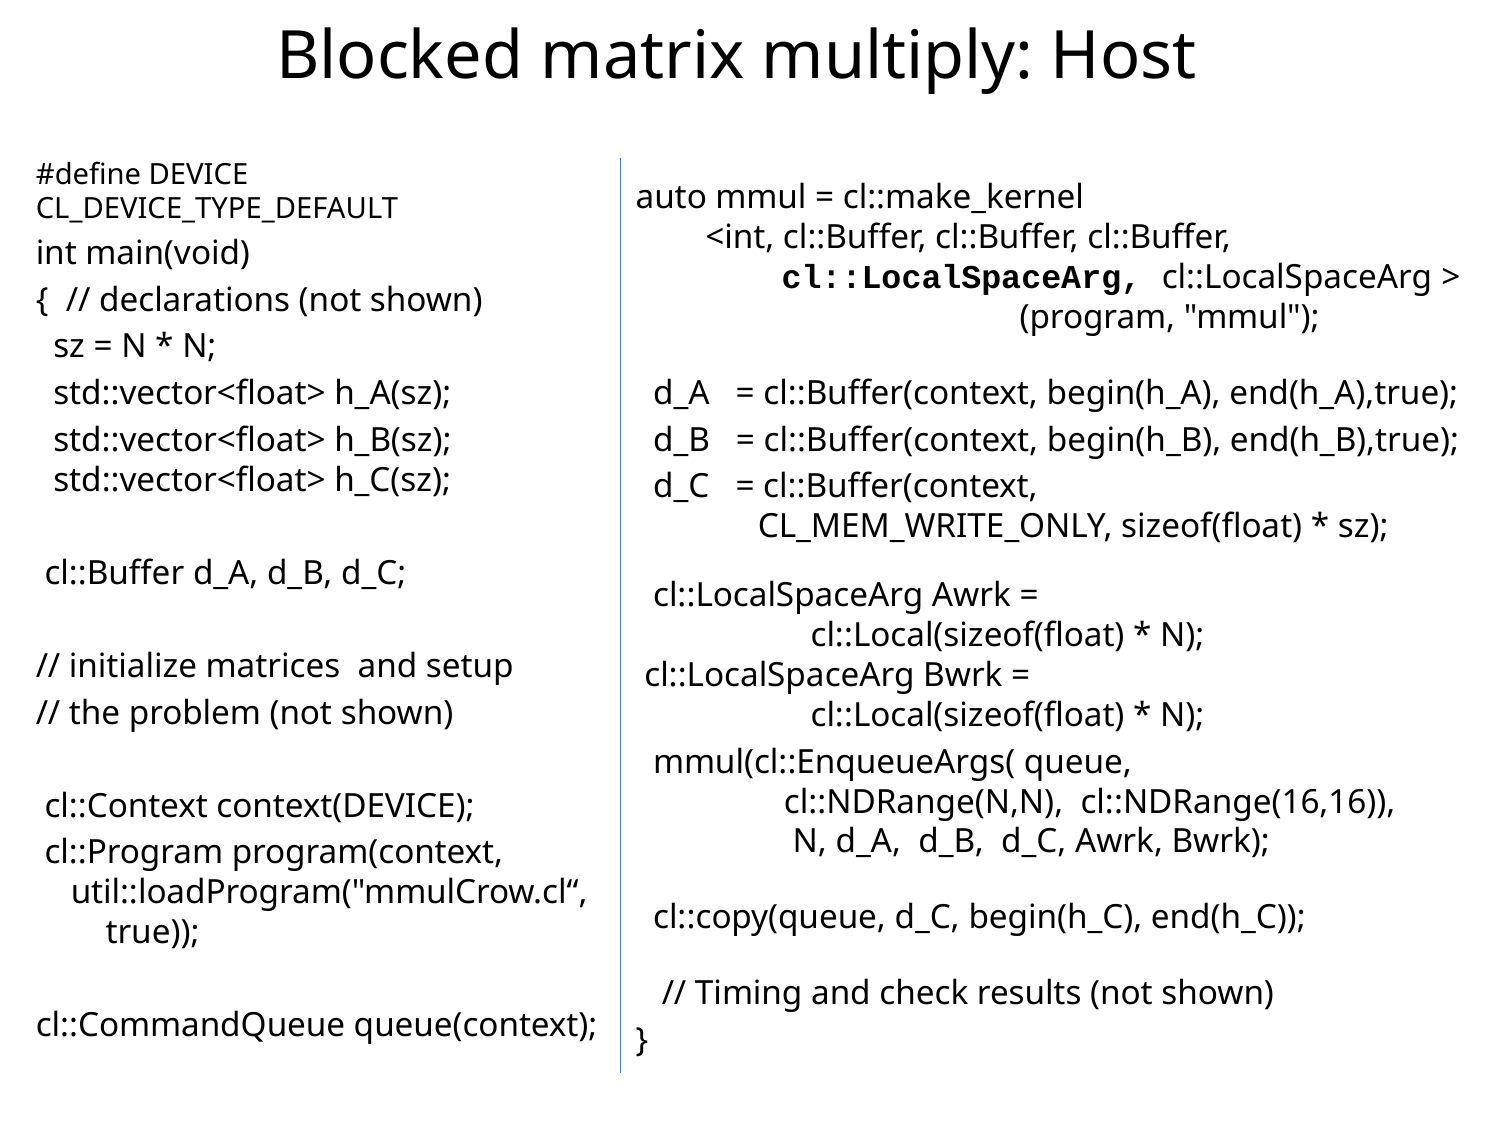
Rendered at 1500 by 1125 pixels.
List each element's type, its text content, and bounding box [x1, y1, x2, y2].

list auto mmul = cl::make_kernel <int, cl::Buffer, cl::Buffer, cl::Buffer, cl::LocalSpaceArg, cl::LocalSpaceArg > (program, "mmul"); d_A = cl::Buffer(context, begin(h_A), end(h_A),true); d_B = cl::Buffer(context, begin(h_B), end(h_B),true); d_C = cl::Buffer(context, CL_MEM_WRITE_ONLY, sizeof(float) * sz); cl::LocalSpaceArg Awrk = cl::Local(sizeof(float) * N); cl::LocalSpaceArg Bwrk = cl::Local(sizeof(float) * N); mmul(cl::EnqueueArgs( queue, cl::NDRange(N,N), cl::NDRange(16,16)), N, d_A, d_B, d_C, Awrk, Bwrk); cl::copy(queue, d_C, begin(h_C), end(h_C)); // Timing and check results (not shown) } [620, 121, 1500, 1110]
title Blocked matrix multiply: Host [62, 0, 1413, 104]
list #define DEVICE CL_DEVICE_TYPE_DEFAULT int main(void) { // declarations (not shown) sz = N * N; std::vector<float> h_A(sz); std::vector<float> h_B(sz); std::vector<float> h_C(sz); cl::Buffer d_A, d_B, d_C; // initialize matrices and setup // the problem (not shown) cl::Context context(DEVICE); cl::Program program(context, util::loadProgram("mmulCrow.cl“, true)); cl::CommandQueue queue(context); [20, 147, 620, 1071]
